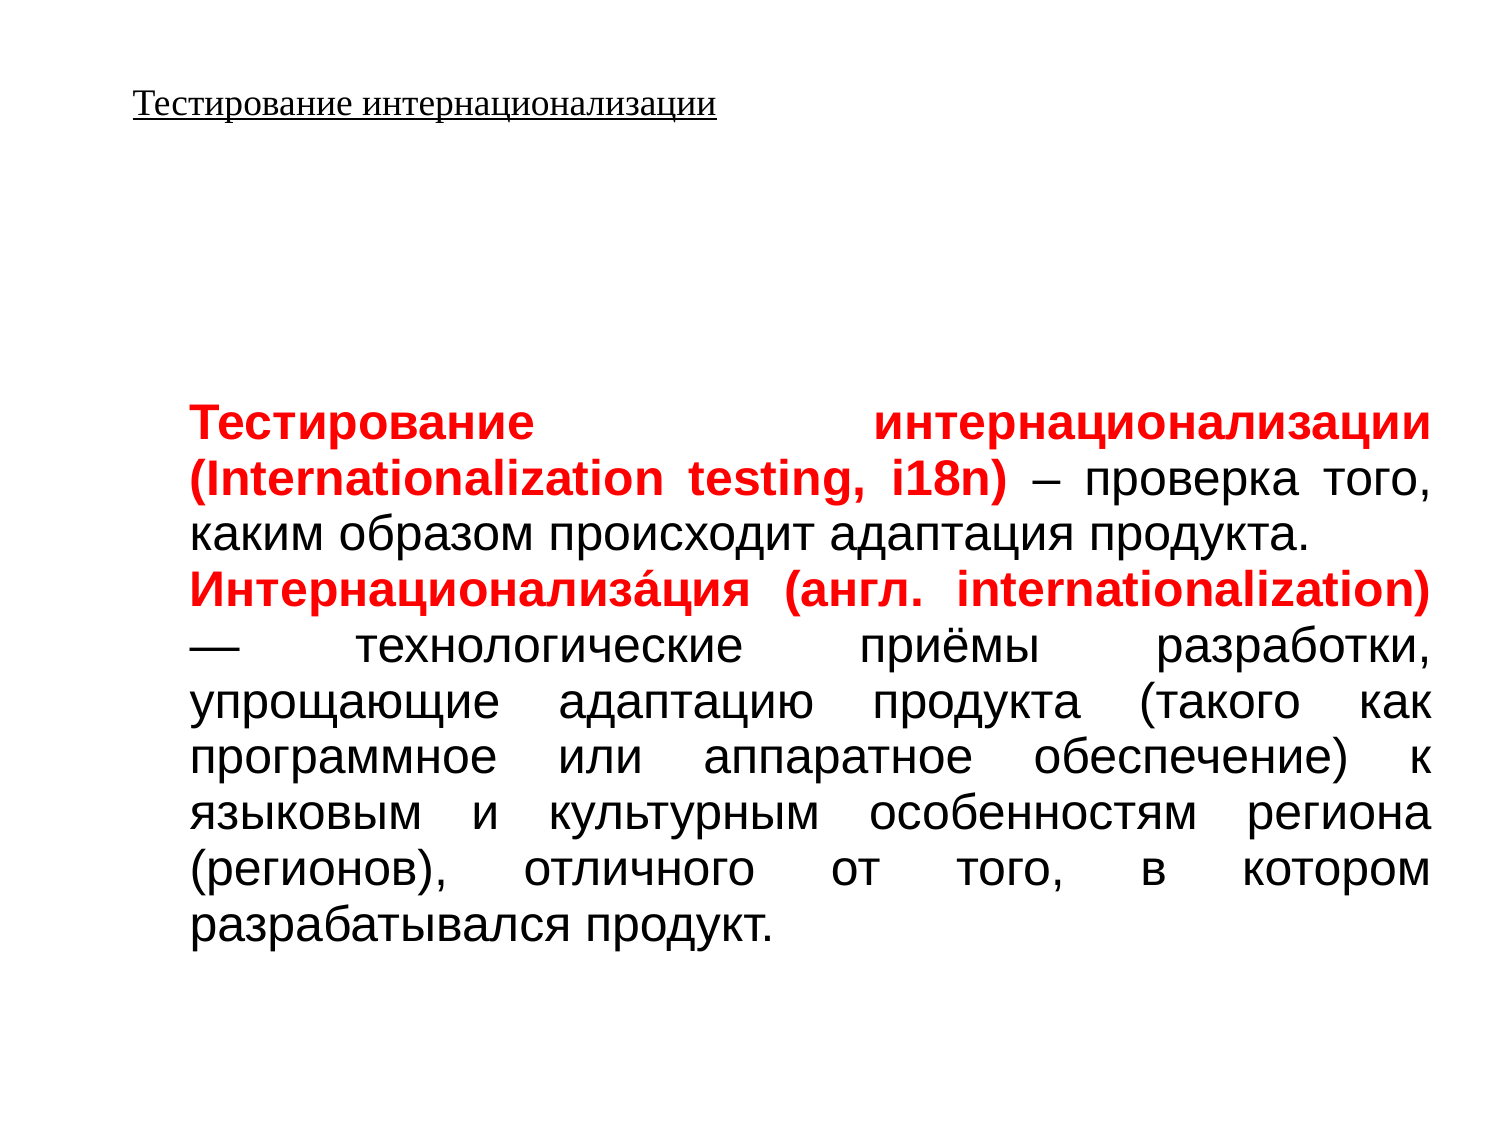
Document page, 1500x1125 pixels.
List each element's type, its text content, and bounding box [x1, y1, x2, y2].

text_box Тестирование интернационализации (Internationalization testing, i18n) – проверка того, каким образом происходит адаптация продукта. Интернационализа́ция (англ. internationalization) — технологические приёмы разработки, упрощающие адаптацию продукта (такого как программное или аппаратное обеспечение) к языковым и культурным особенностям региона (регионов), отличного от того, в котором разрабатывался продукт. [174, 387, 1447, 960]
text_box Тестирование интернационализации [49, 74, 800, 132]
